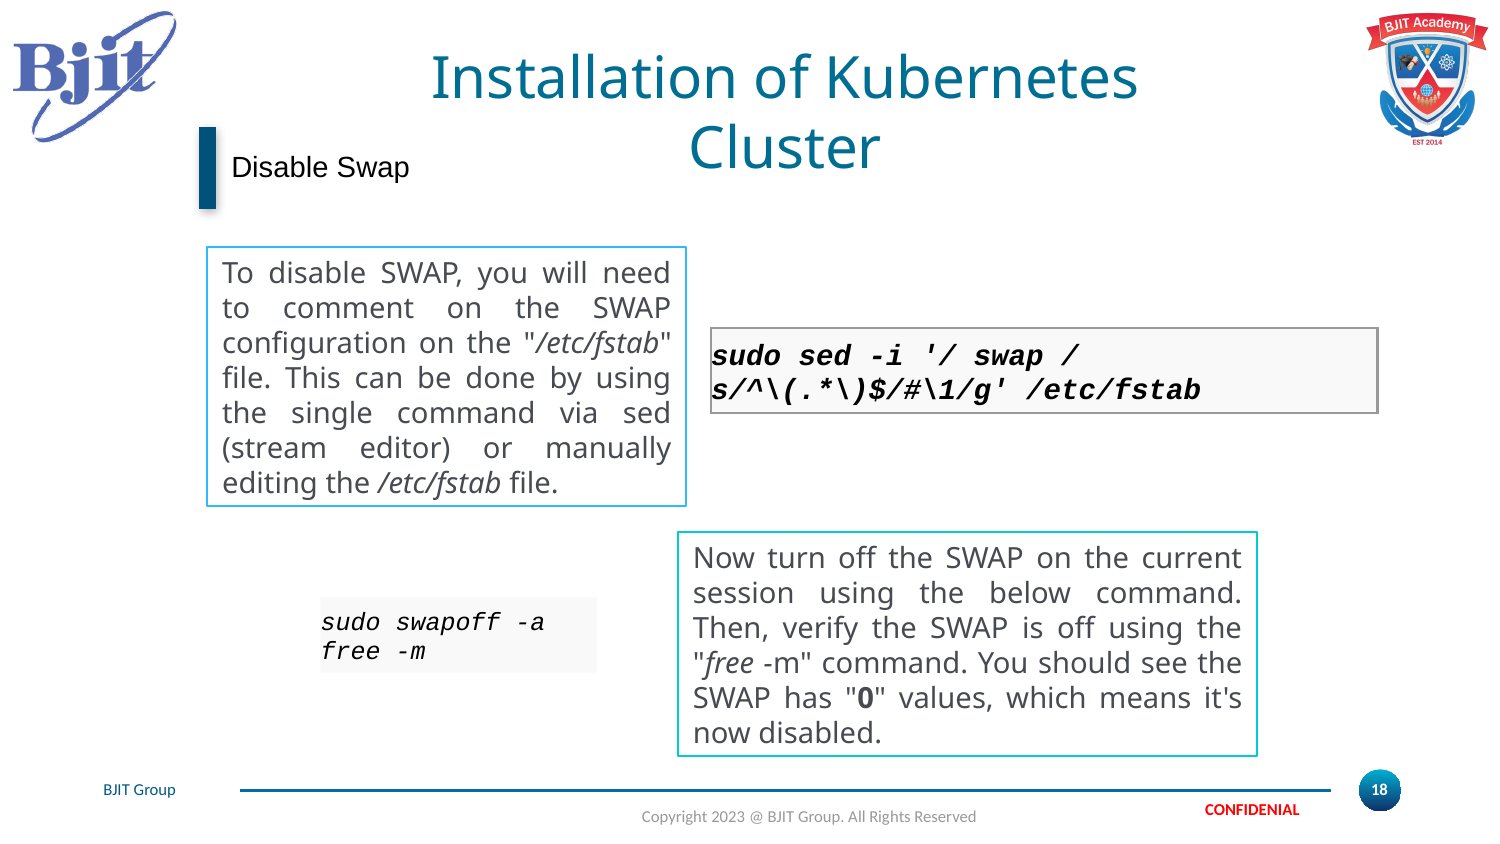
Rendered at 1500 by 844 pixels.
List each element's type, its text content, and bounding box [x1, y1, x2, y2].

text_box Disable Swap [226, 140, 425, 191]
title Installation of Kubernetes Cluster [336, 40, 1235, 112]
text_box [197, 125, 218, 212]
text_box To disable SWAP, you will need to comment on the SWAP configuration on the "/etc/fstab" file. This can be done by using the single command via sed (stream editor) or manually editing the /etc/fstab file. [207, 246, 687, 507]
picture [1363, 10, 1492, 148]
text_box sudo sed -i '/ swap / s/^\(.*\)$/#\1/g' /etc/fstab [711, 327, 1378, 414]
picture [13, 10, 177, 143]
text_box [320, 531, 1258, 760]
